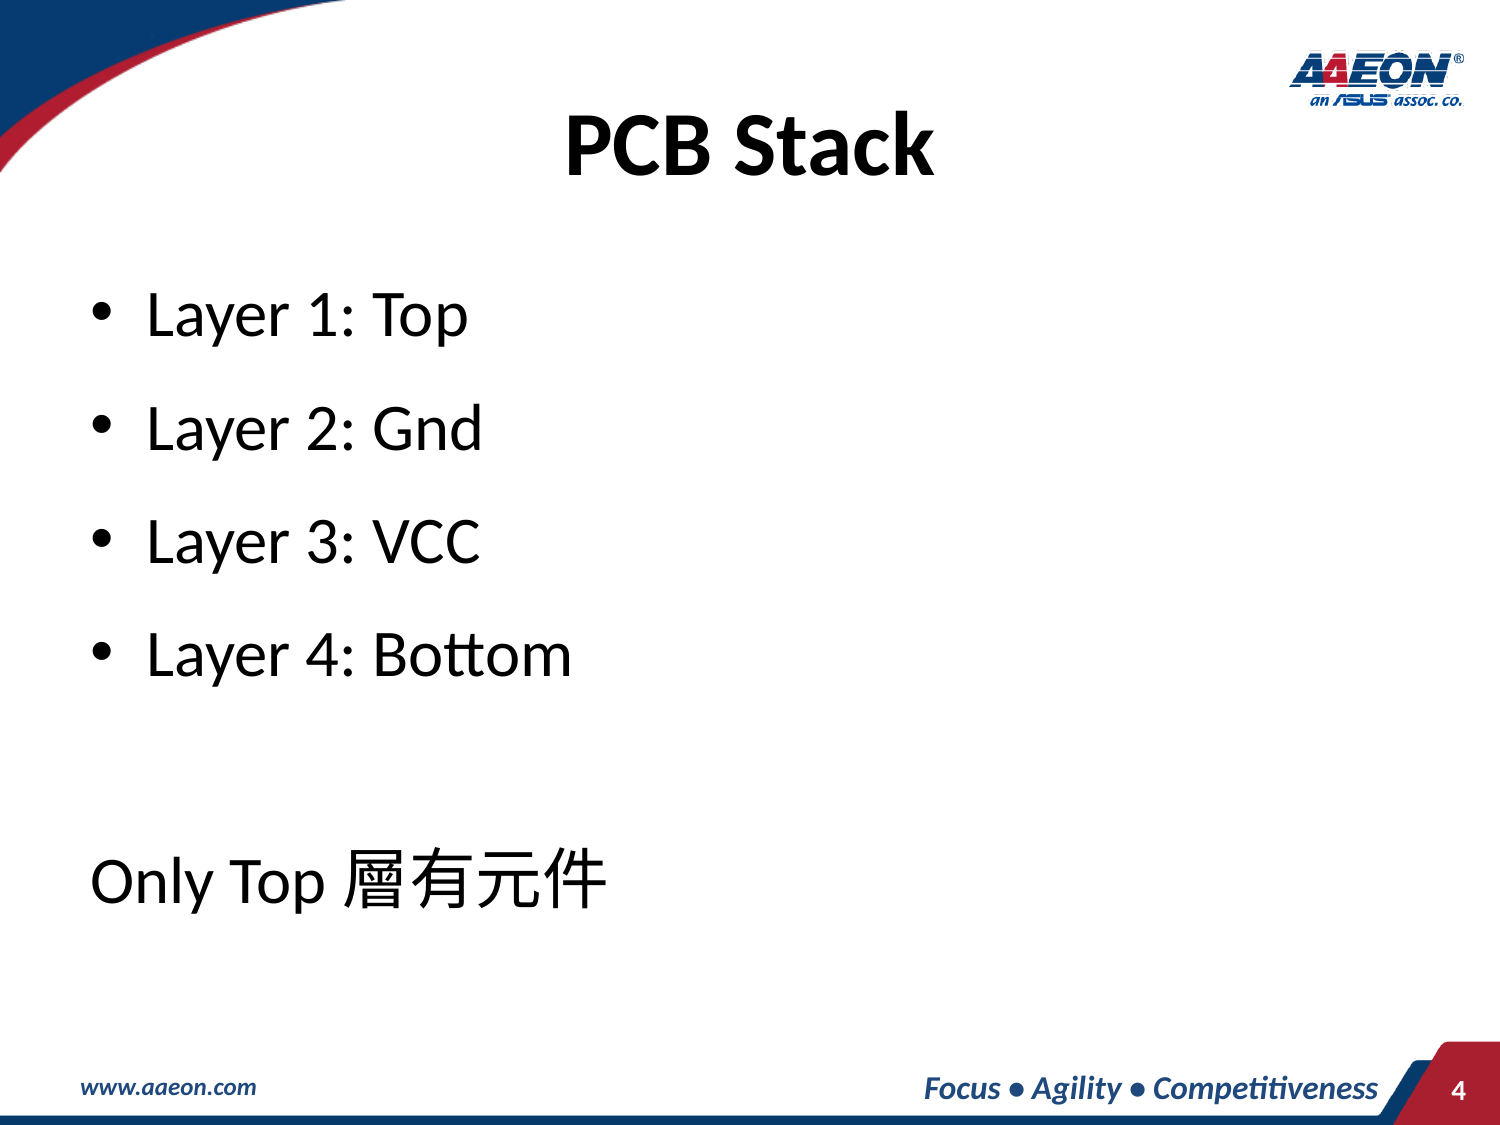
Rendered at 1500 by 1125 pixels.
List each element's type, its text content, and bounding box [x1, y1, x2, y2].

list Layer 1: Top Layer 2: Gnd Layer 3: VCC Layer 4: Bottom Only Top層有元件 [75, 262, 1425, 1005]
footer Focus • Agility • Competitiveness [879, 1058, 1424, 1114]
picture [0, 0, 1500, 1125]
title PCB Stack [75, 45, 1425, 233]
slide_number 4 [1423, 1058, 1495, 1119]
